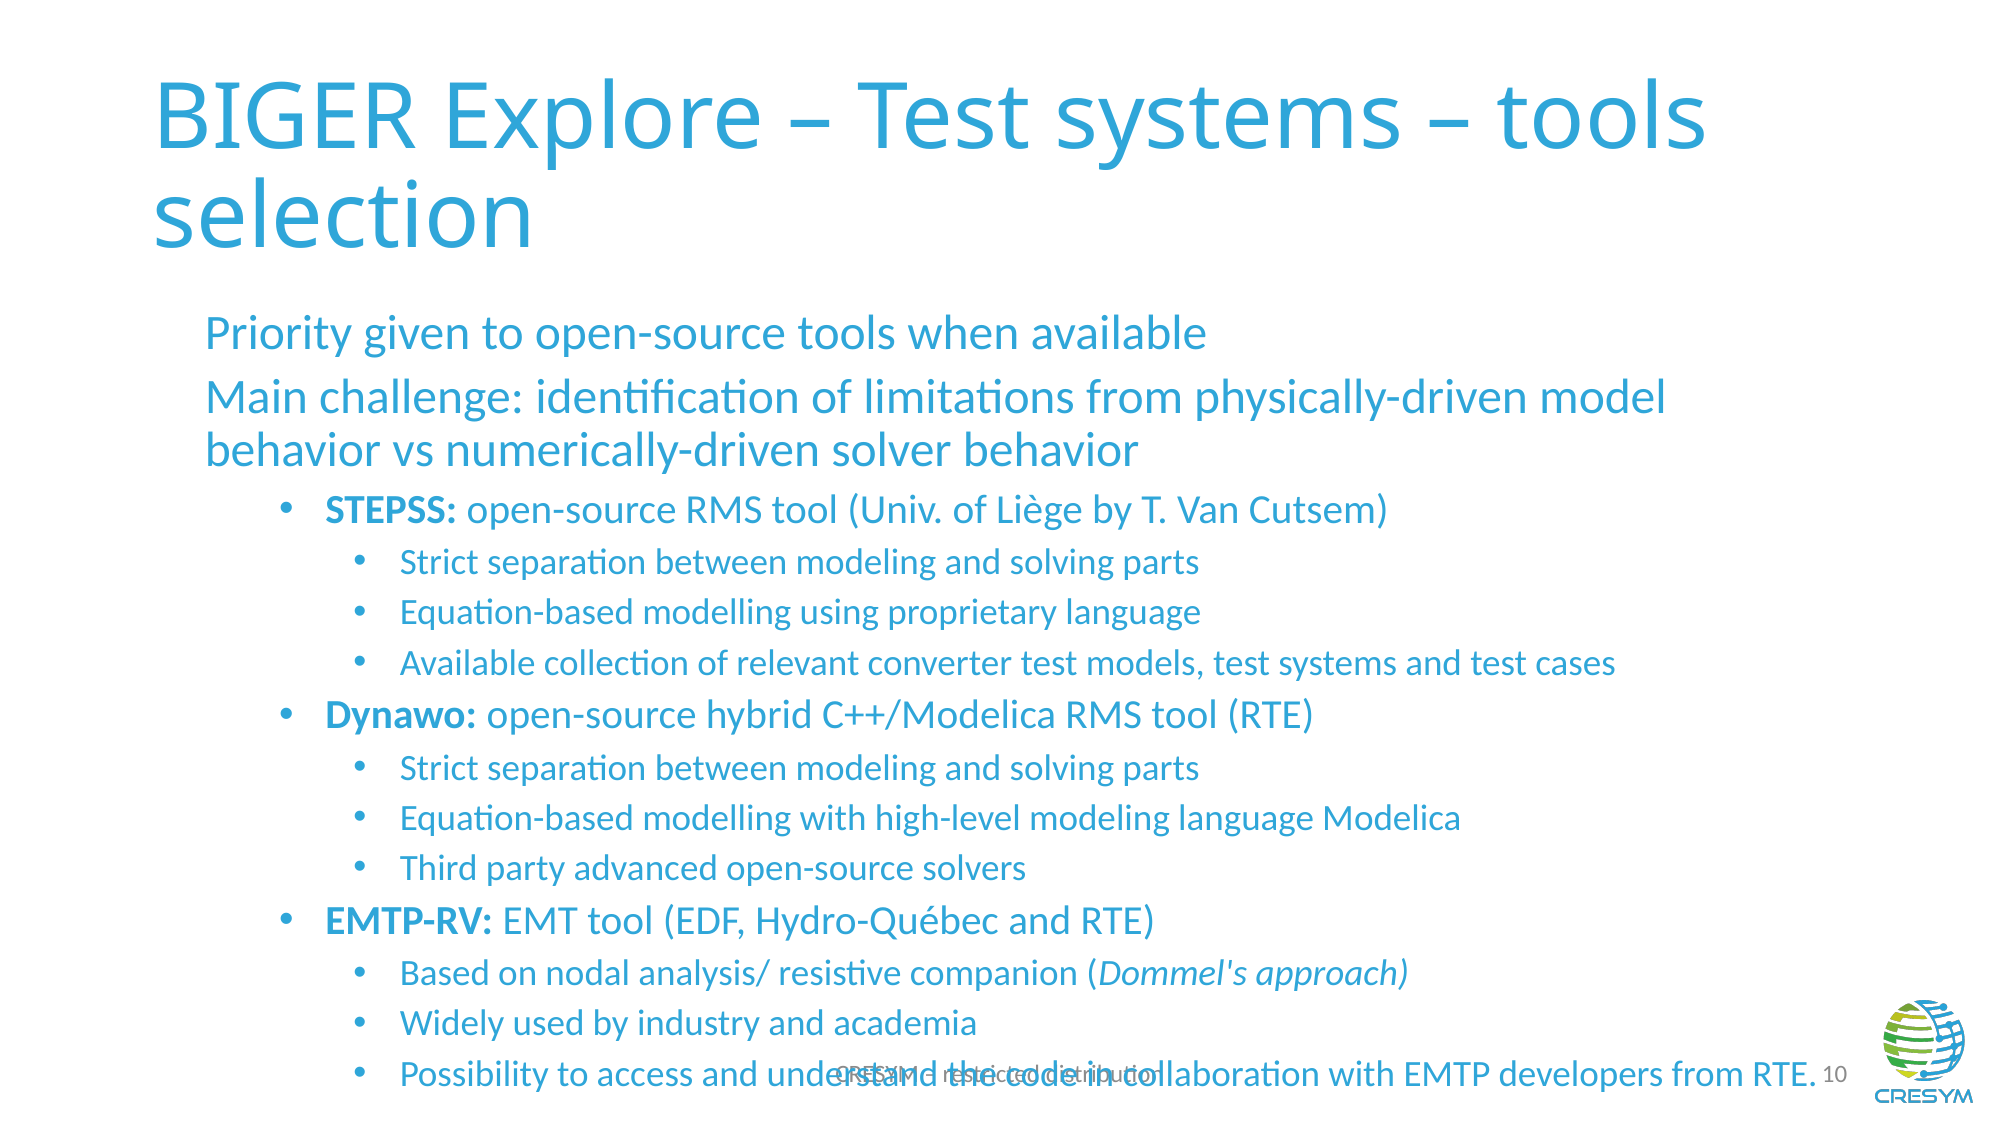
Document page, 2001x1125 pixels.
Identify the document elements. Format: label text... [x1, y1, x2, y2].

text_box [281, 277, 1863, 1014]
list Priority given to open-source tools when available Main challenge: identification of limitations from physically-driven model behavior vs numerically-driven solver behavior STEPSS: open-source RMS tool (Univ. of Liège by T. Van Cutsem) Strict separation between modeling and solving parts Equation-based modelling using proprietary language Available collection of relevant converter test models, test systems and test cases Dynawo: open-source hybrid C++/Modelica RMS tool (RTE) Strict separation between modeling and solving parts Equation-based modelling with high-level modeling language Modelica Third party advanced open-source solvers EMTP-RV: EMT tool (EDF, Hydro-Québec and RTE) Based on nodal analysis/ resistive companion (Dommel's approach) Widely used by industry and academia Possibility to access and understand the code in collaboration with EMTP developers from RTE. [115, 299, 1863, 1103]
title BIGER Explore – Test systems – tools selection [137, 59, 1863, 278]
picture [1875, 1000, 1973, 1103]
